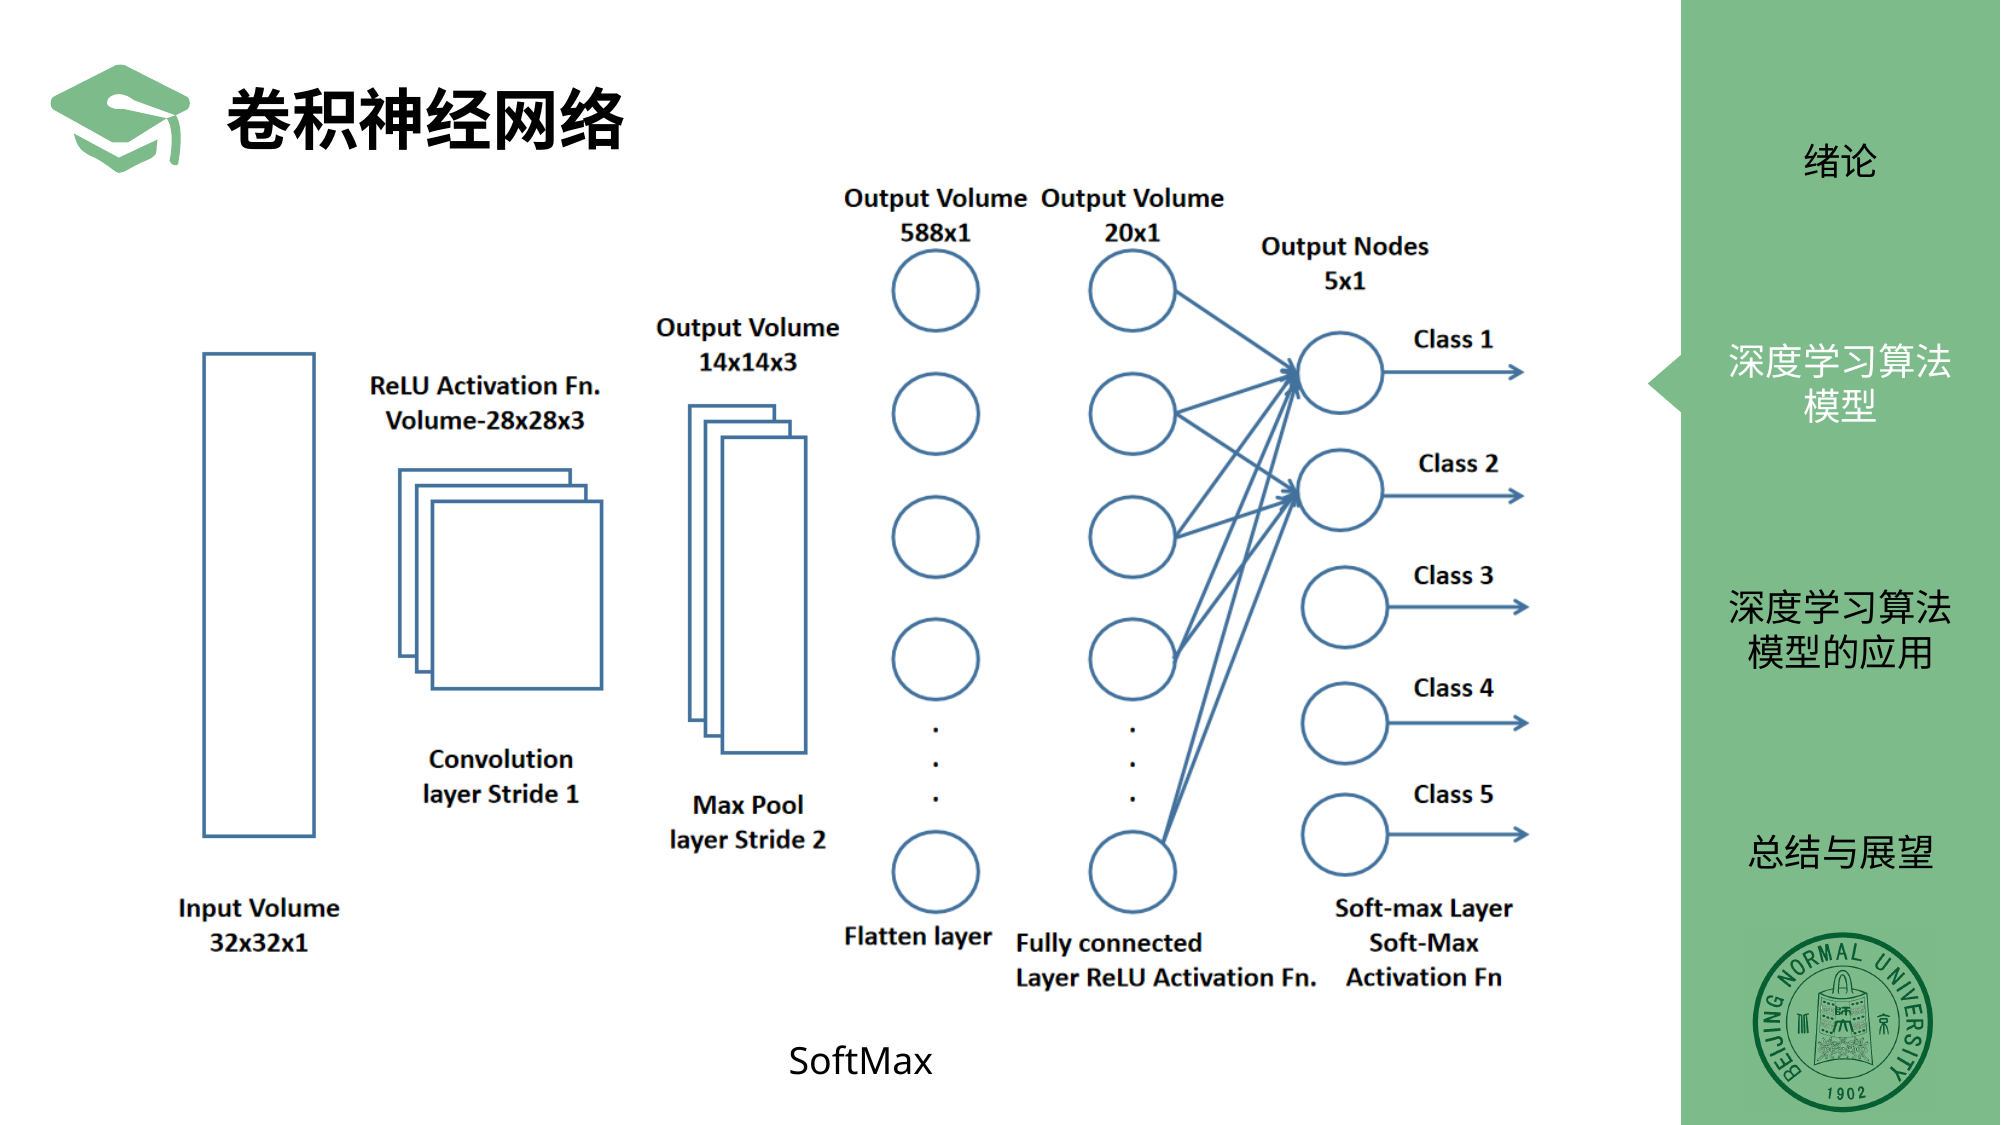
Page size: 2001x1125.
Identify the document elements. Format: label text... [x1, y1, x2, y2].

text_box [171, 172, 1547, 1090]
text_box 卷积神经网络 [210, 70, 641, 165]
text_box [49, 63, 191, 167]
text_box [72, 131, 160, 174]
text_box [1649, 0, 2000, 1125]
